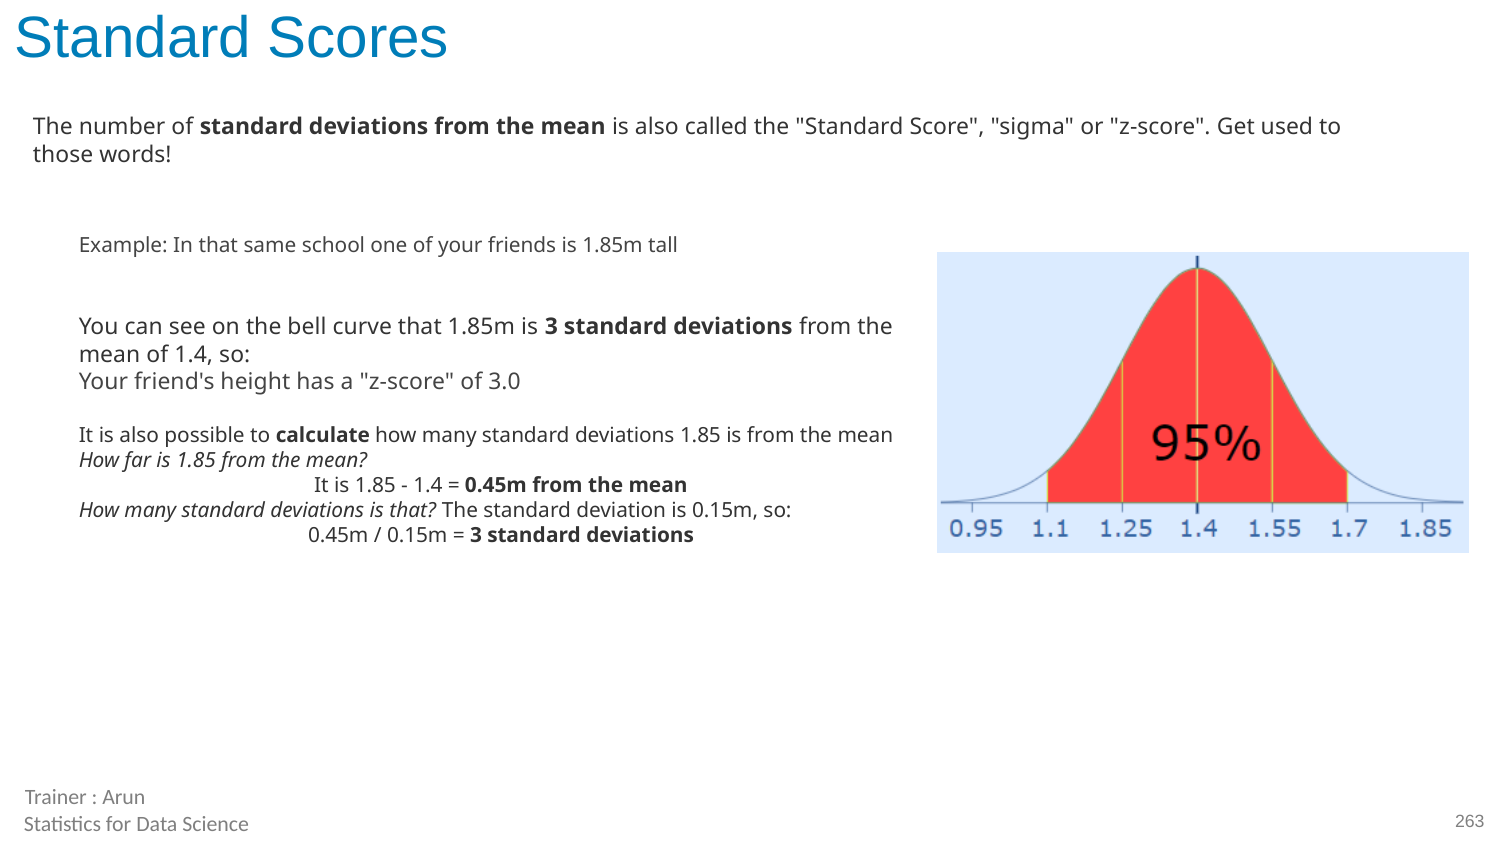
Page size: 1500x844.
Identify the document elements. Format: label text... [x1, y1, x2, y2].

picture [937, 251, 1469, 554]
text_box The number of standard deviations from the mean is also called the "Standard Score", "sigma" or "z-score". Get used to those words! [18, 104, 1369, 175]
text_box Example: In that same school one of your friends is 1.85m tall You can see on the bell curve that 1.85m is 3 standard deviations from the mean of 1.4, so: Your friend's height has a "z-score" of 3.0 It is also possible to calculate how many standard deviations 1.85 is from the mean How far is 1.85 from the mean? It is 1.85 - 1.4 = 0.45m from the mean How many standard deviations is that? The standard deviation is 0.15m, so: 0.45m / 0.15m = 3 standard deviations [64, 224, 938, 617]
title Standard Scores [0, 0, 1350, 105]
